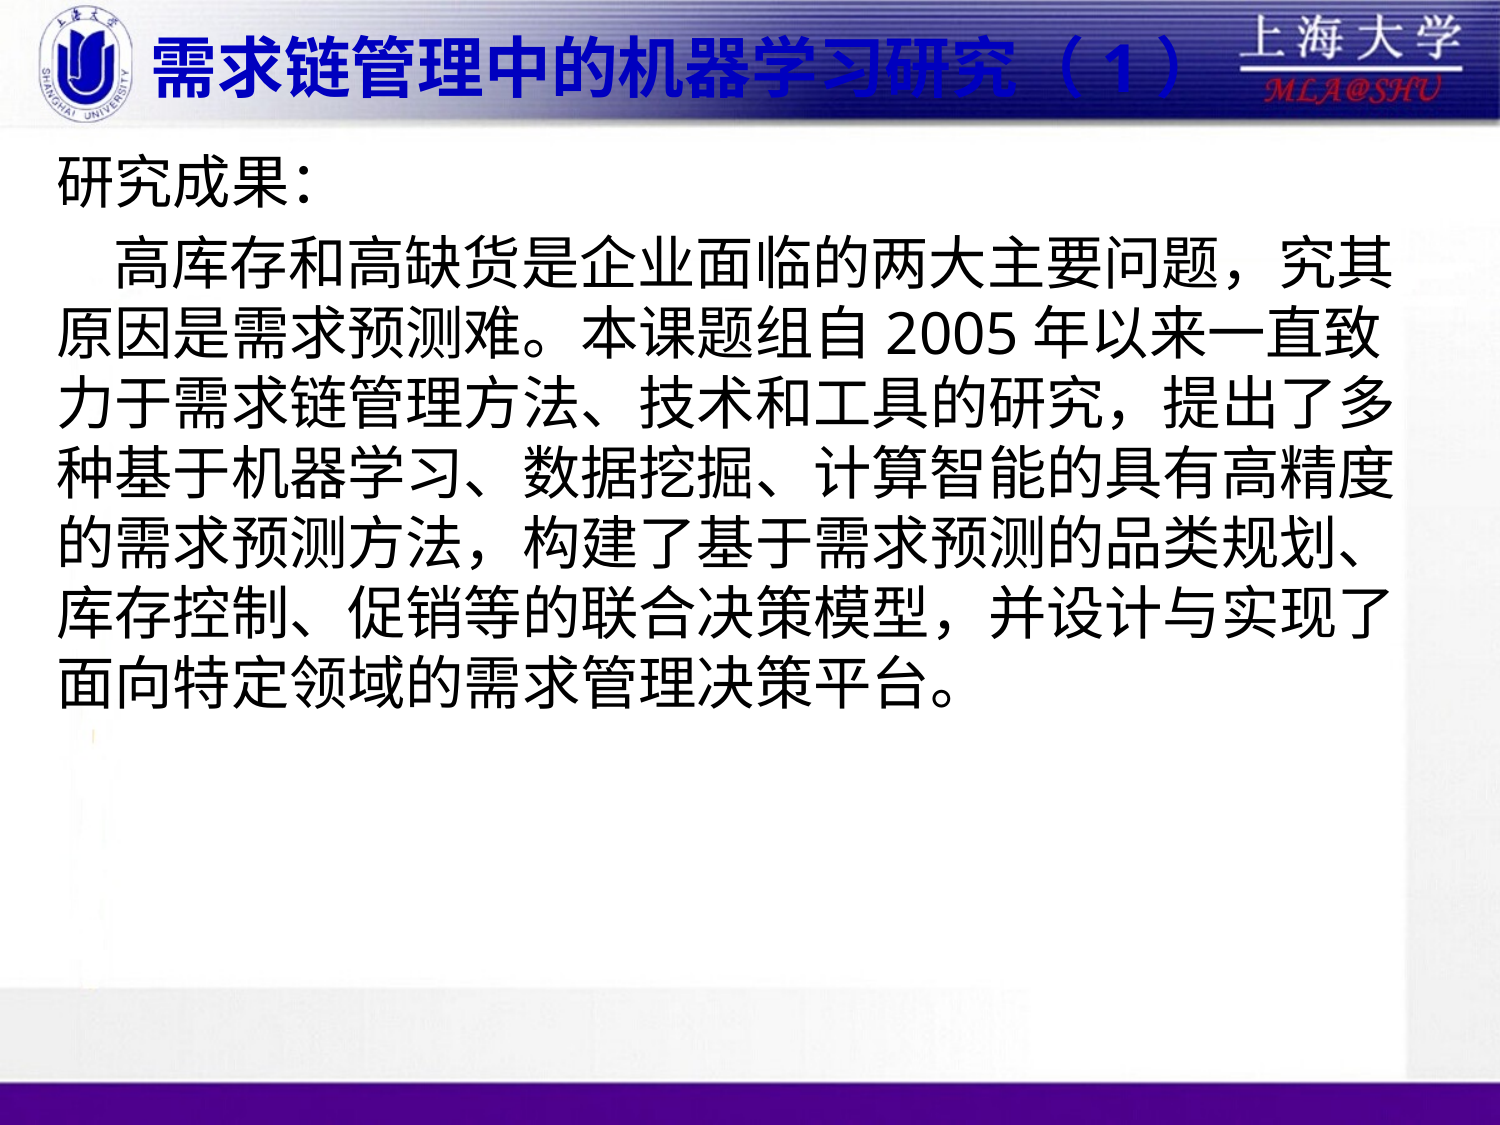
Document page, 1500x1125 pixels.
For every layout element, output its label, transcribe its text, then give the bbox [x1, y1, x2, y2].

picture [0, 0, 1500, 1125]
title 需求链管理中的机器学习研究（1） [135, 0, 1486, 131]
list 研究成果： 高库存和高缺货是企业面临的两大主要问题，究其原因是需求预测难。本课题组自2005年以来一直致力于需求链管理方法、技术和工具的研究，提出了多种基于机器学习、数据挖掘、计算智能的具有高精度的需求预测方法，构建了基于需求预测的品类规划、库存控制、促销等的联合决策模型，并设计与实现了面向特定领域的需求管理决策平台。 [41, 137, 1425, 1005]
